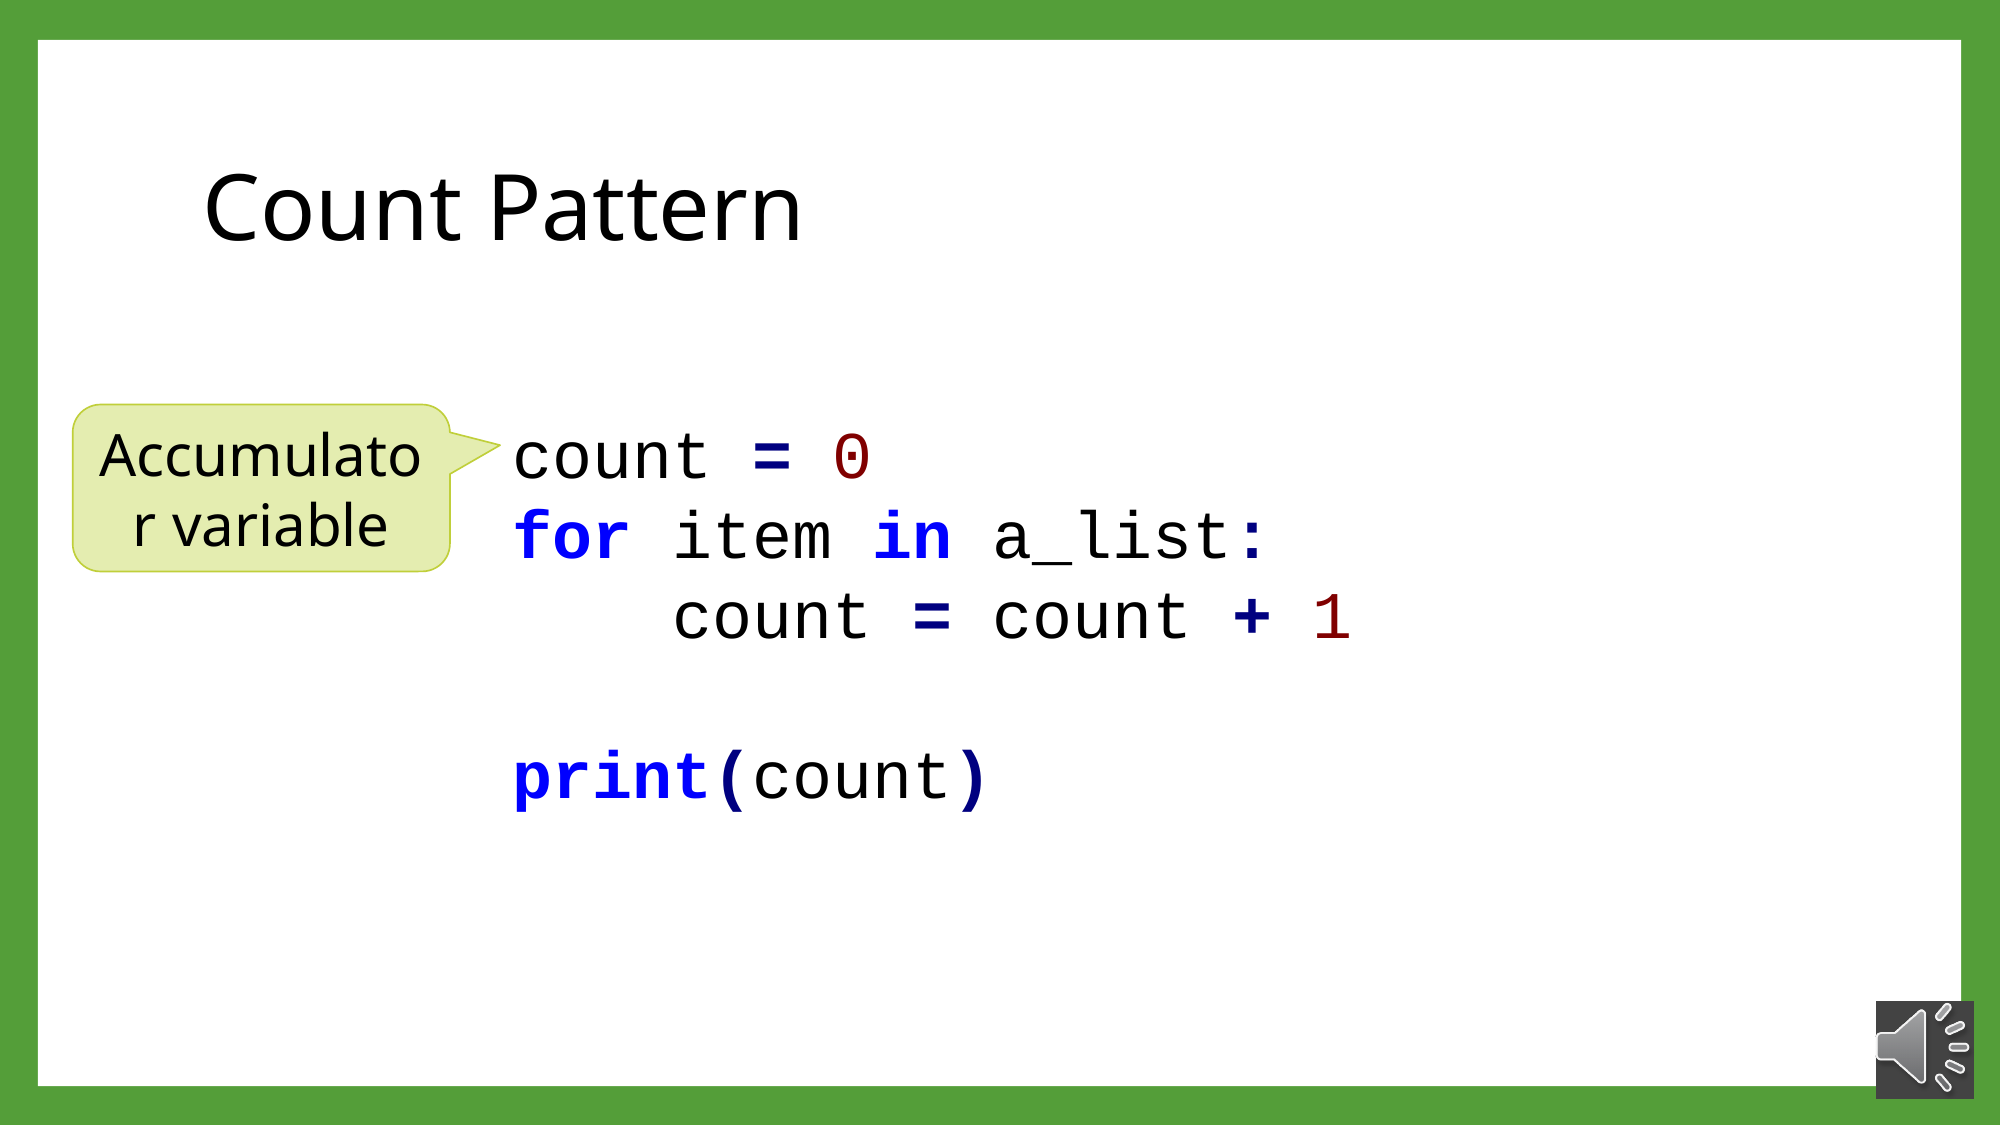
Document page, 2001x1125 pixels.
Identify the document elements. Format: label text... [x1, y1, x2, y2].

text_box Accumulator variable [71, 403, 501, 573]
title Count Pattern [187, 99, 1808, 323]
text_box count = 0 for item in a_list: count = count + 1 print(count) [497, 404, 1498, 819]
picture [1874, 999, 1976, 1101]
